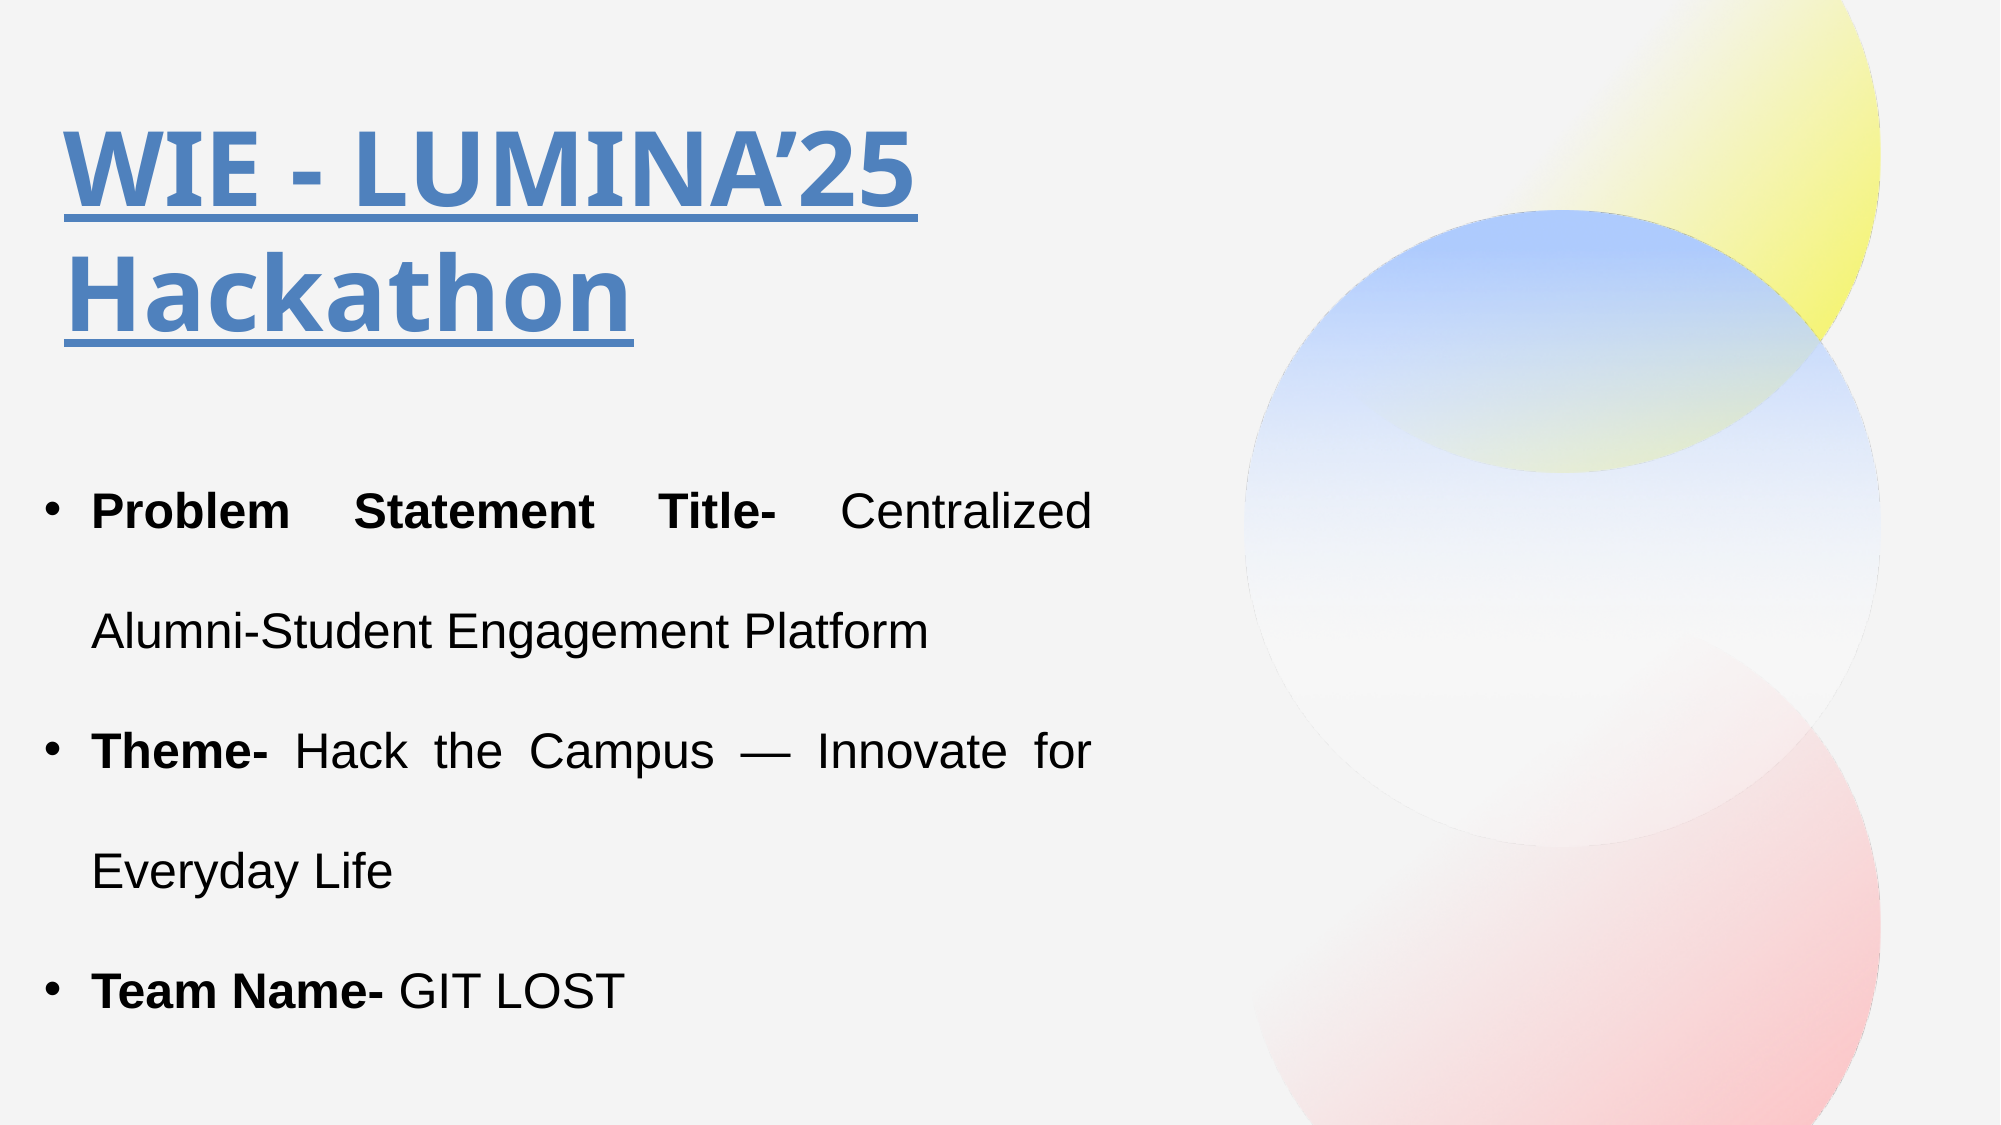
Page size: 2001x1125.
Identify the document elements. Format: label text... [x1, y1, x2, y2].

title WIE - LUMINA’25 Hackathon [63, 101, 1093, 370]
text_box Problem Statement Title- Centralized Alumni-Student Engagement Platform Theme- Hack the Campus — Innovate for Everyday Life Team Name- GIT LOST [29, 403, 1108, 1022]
picture [1244, 0, 1881, 1125]
